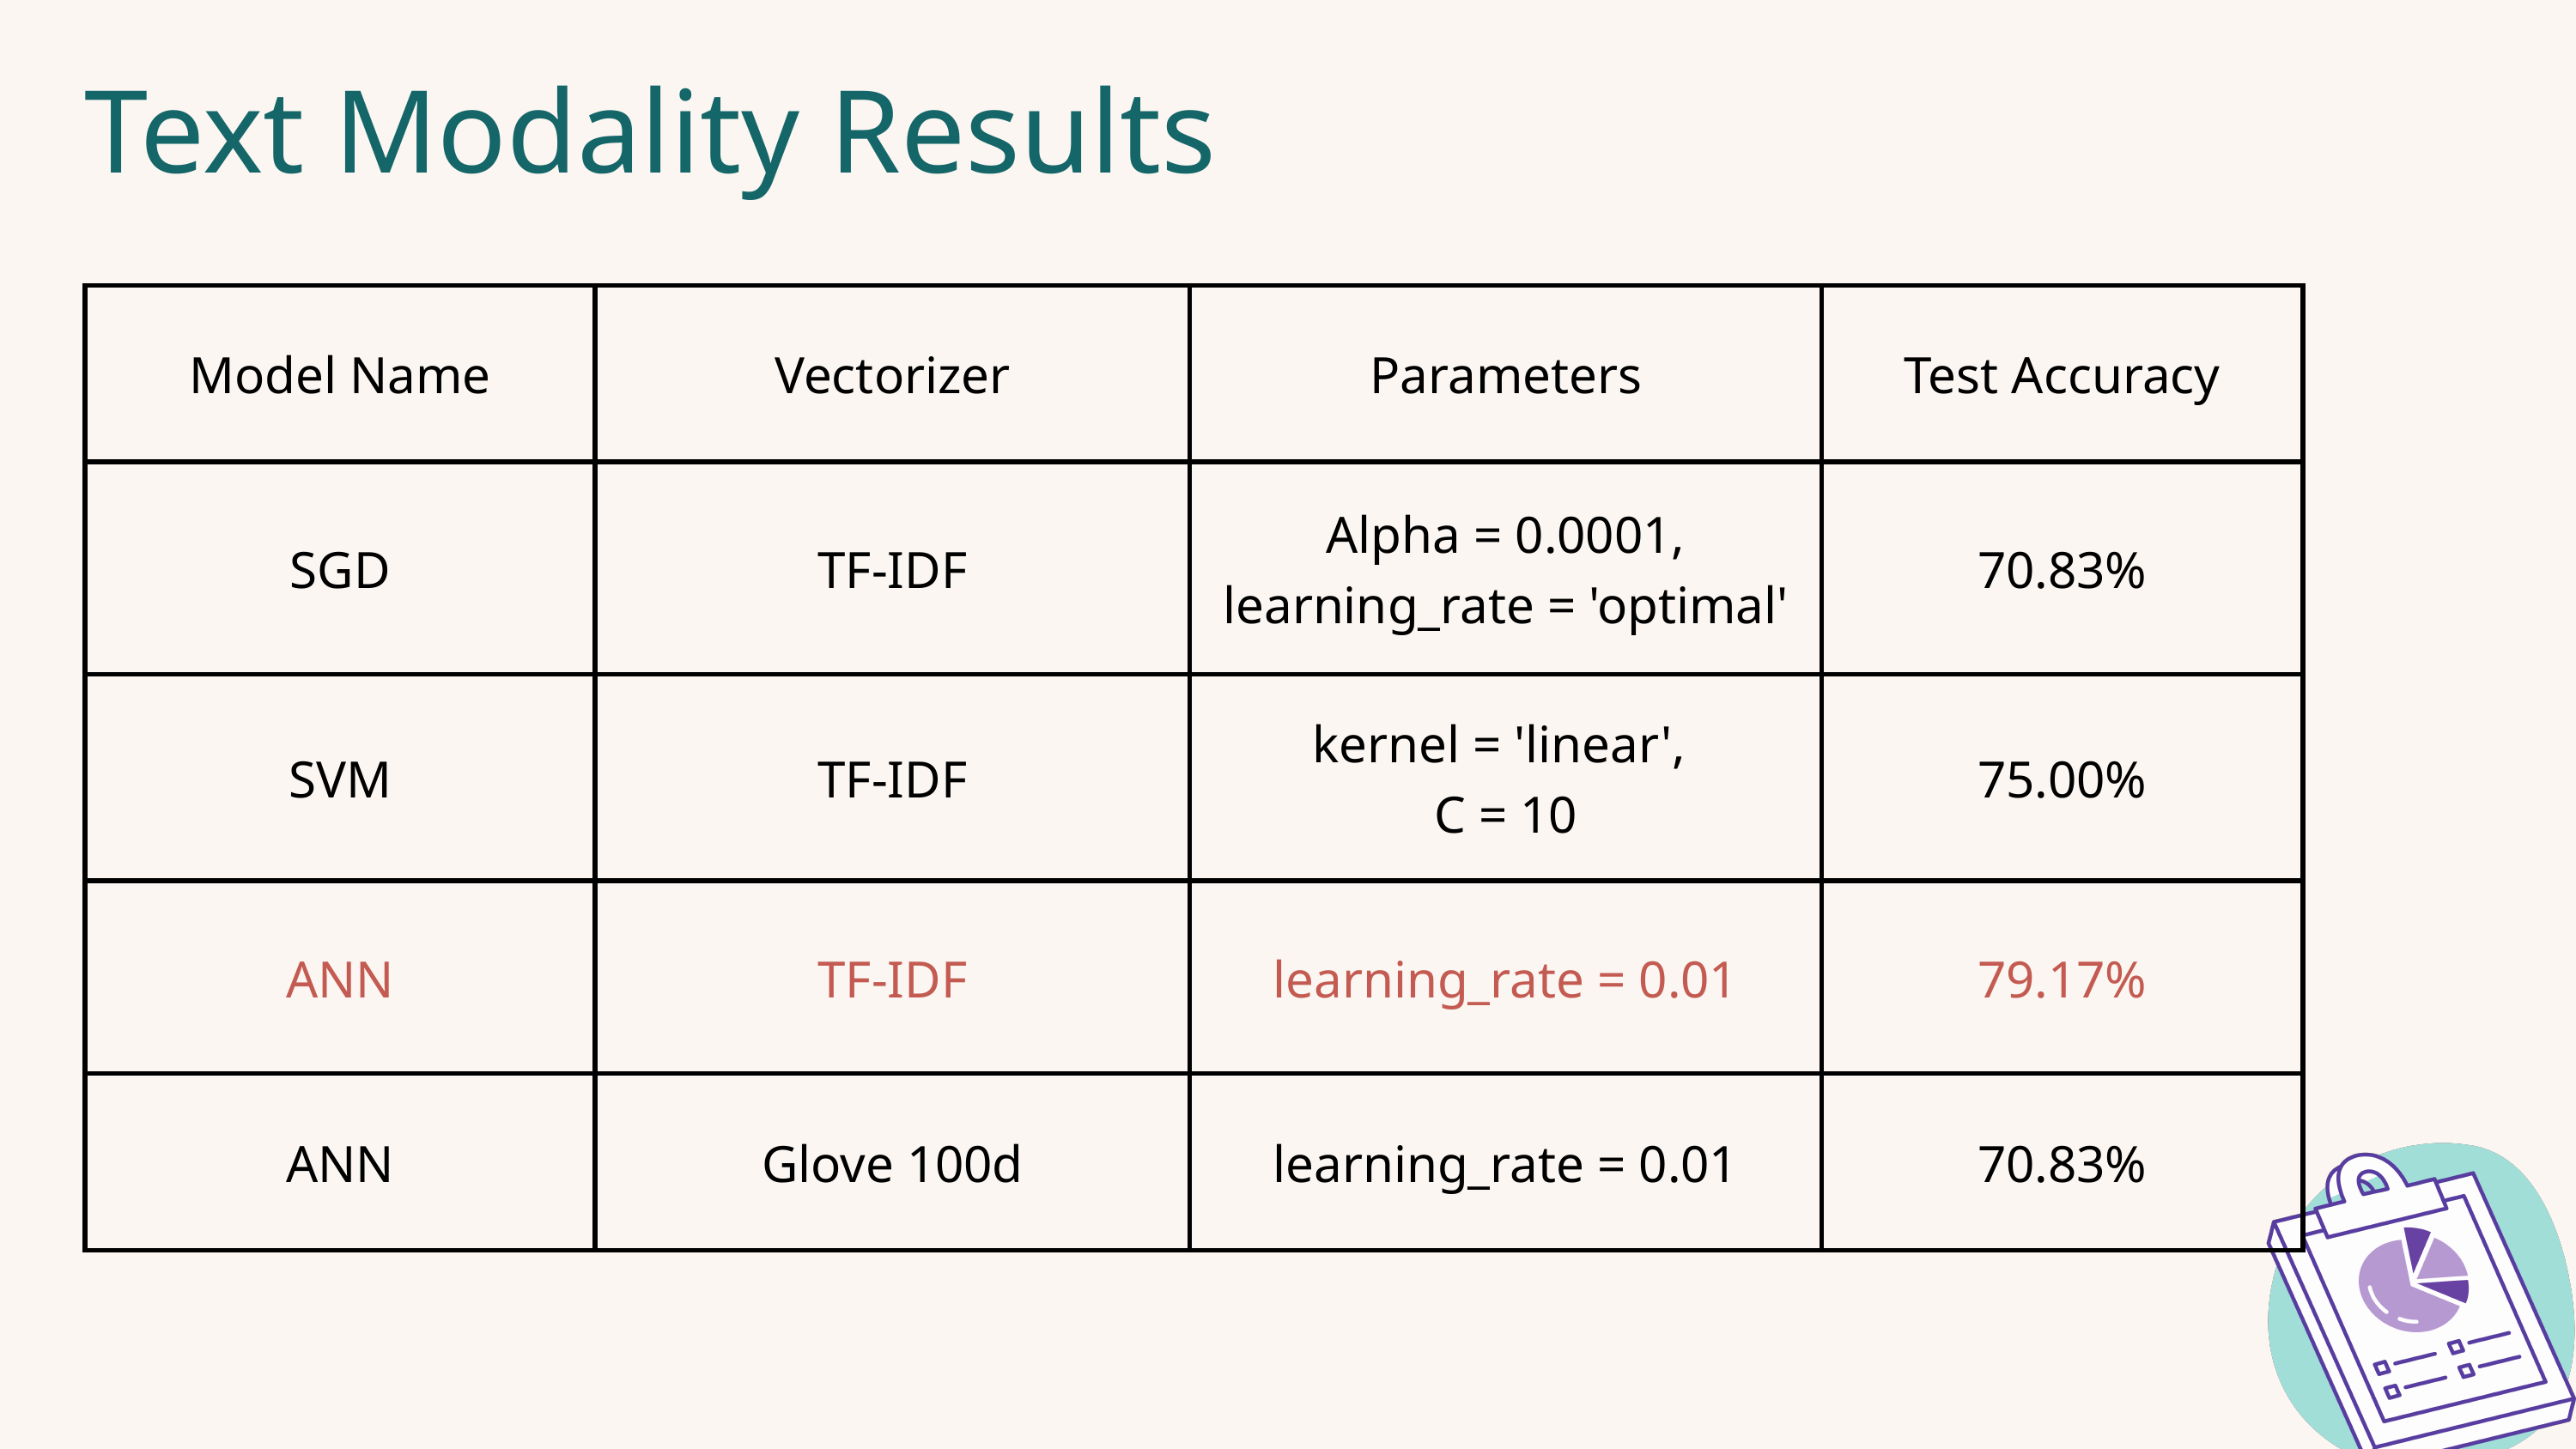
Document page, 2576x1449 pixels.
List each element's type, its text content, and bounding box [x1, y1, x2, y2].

table_cell 79.17% [1824, 883, 2300, 1071]
table_cell TF-IDF [598, 464, 1188, 672]
table_cell SGD [88, 464, 592, 672]
table_cell Glove 100d [598, 1076, 1188, 1248]
table_cell learning_rate = 0.01 [1192, 1076, 1820, 1248]
table_cell SVM [88, 676, 592, 878]
table_header Parameters [1192, 288, 1820, 459]
table_cell ANN [88, 1076, 592, 1248]
table_cell TF-IDF [598, 676, 1188, 878]
table_cell TF-IDF [598, 883, 1188, 1071]
table_header Vectorizer [598, 288, 1188, 459]
text_box [2232, 1131, 2576, 1449]
text_box Text Modality Results [84, 35, 2149, 197]
table_header Test Accuracy [1824, 288, 2300, 459]
table_header Model Name [88, 288, 592, 459]
table_cell learning_rate = 0.01 [1192, 883, 1820, 1071]
table_cell Alpha = 0.0001, learning_rate = 'optimal' [1192, 464, 1820, 672]
table_cell 70.83% [1824, 1076, 2300, 1248]
table_cell 75.00% [1824, 676, 2300, 878]
table_cell kernel = 'linear', C = 10 [1192, 676, 1820, 878]
table_cell ANN [88, 883, 592, 1071]
table_cell 70.83% [1824, 464, 2300, 672]
